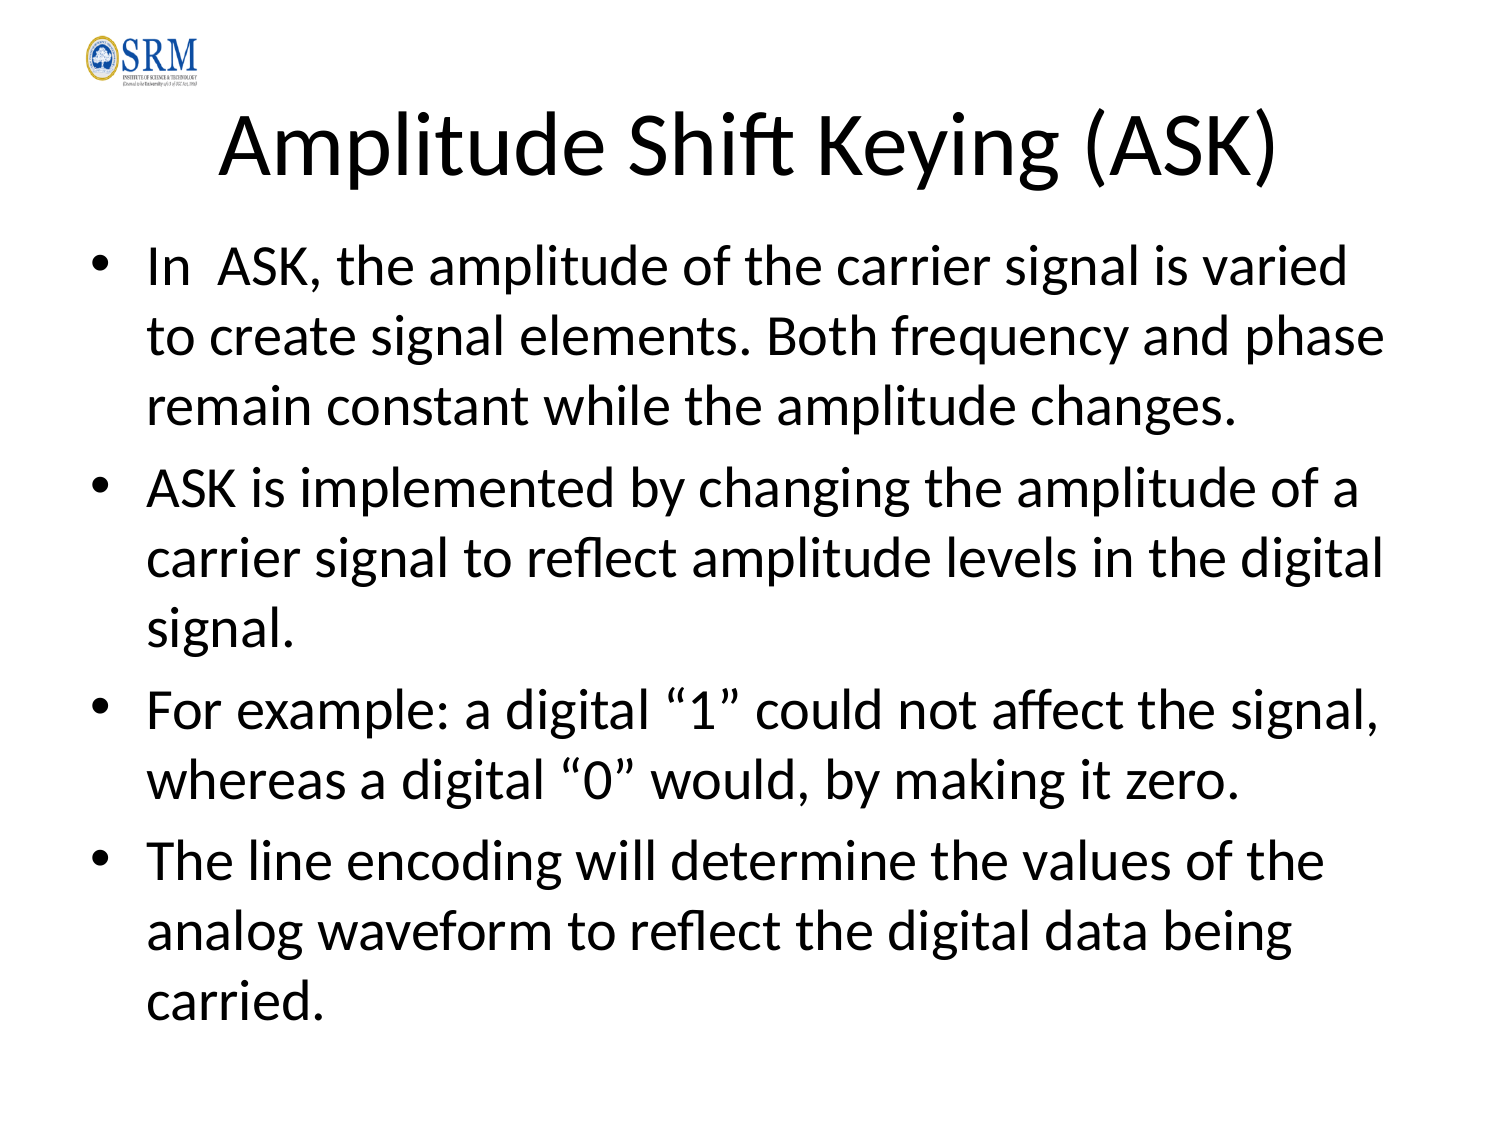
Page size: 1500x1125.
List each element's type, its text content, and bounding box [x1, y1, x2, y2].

list In ASK, the amplitude of the carrier signal is varied to create signal elements. Both frequency and phase remain constant while the amplitude changes. ASK is implemented by changing the amplitude of a carrier signal to reflect amplitude levels in the digital signal. For example: a digital “1” could not affect the signal, whereas a digital “0” would, by making it zero. The line encoding will determine the values of the analog waveform to reflect the digital data being carried. [75, 220, 1425, 1025]
picture [84, 25, 201, 93]
title Amplitude Shift Keying (ASK) [75, 45, 1425, 220]
